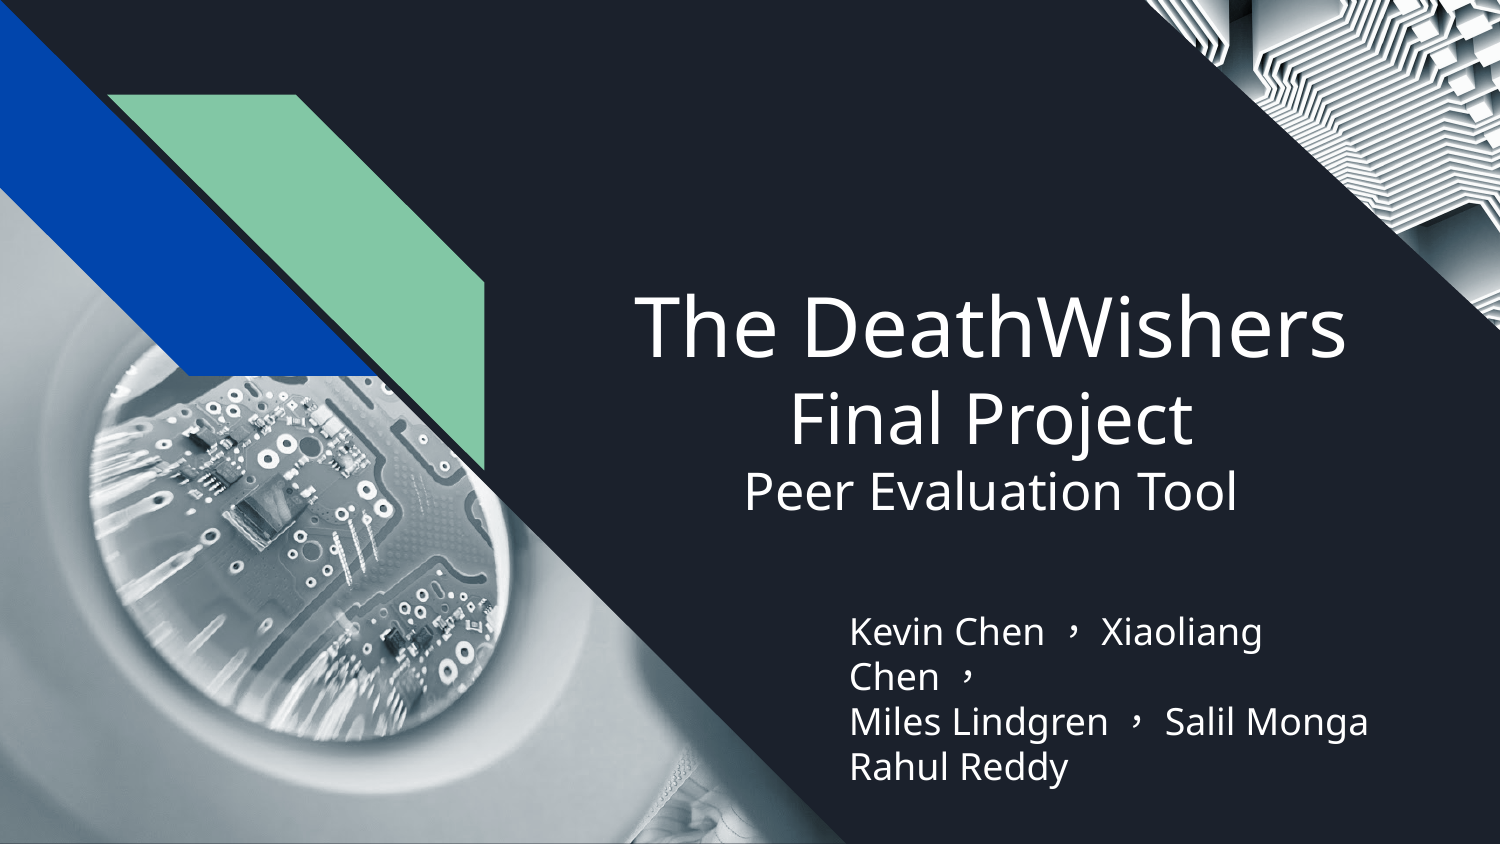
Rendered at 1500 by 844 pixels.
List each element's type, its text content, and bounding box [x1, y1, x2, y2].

picture [0, 189, 847, 844]
picture [1144, 0, 1500, 331]
subtitle Kevin Chen，Xiaoliang Chen， Miles Lindgren，Salil Monga Rahul Reddy [833, 592, 1404, 676]
title The DeathWishers Final Project Peer Evaluation Tool [580, 258, 1404, 518]
